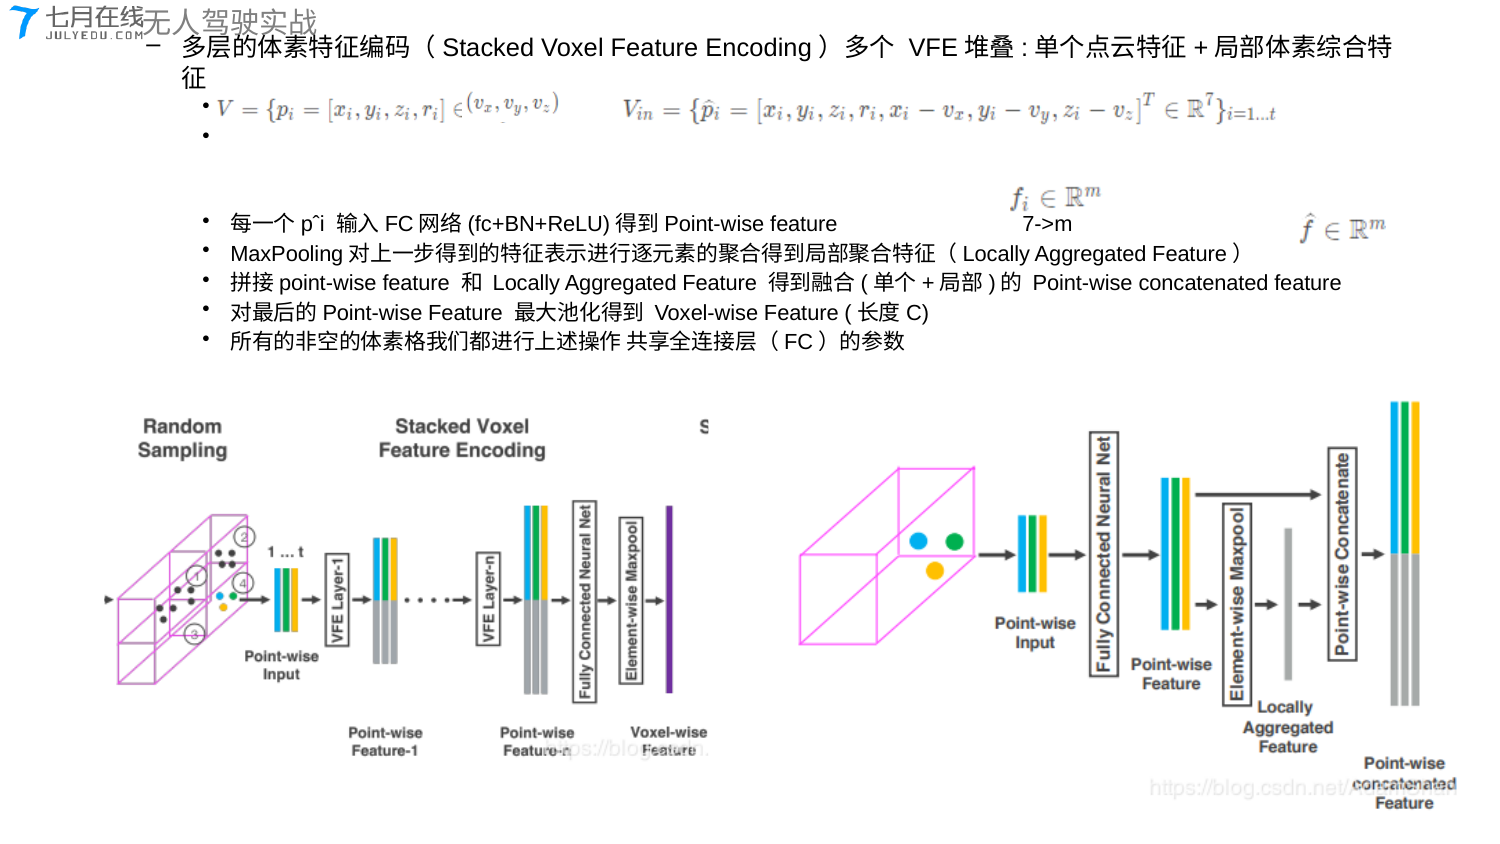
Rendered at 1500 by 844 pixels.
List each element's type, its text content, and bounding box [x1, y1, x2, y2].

picture [1009, 181, 1104, 216]
picture [789, 371, 1469, 813]
picture [1299, 209, 1386, 254]
picture [214, 87, 565, 132]
picture [7, 3, 144, 41]
picture [104, 410, 709, 774]
list 多层的体素特征编码（Stacked Voxel Feature Encoding）多个 VFE堆叠:单个点云特征+局部体素综合特征 体素内所有点的平均值 每一个pˆi 输入FC网络(fc+BN+ReLU)得到Point-wise feature 7->m MaxPooling对上一步得到的特征表示进行逐元素的聚合得到局部聚合特征（Locally Aggregated Feature） 拼接point-wise feature 和 Locally Aggregated Feature 得到融合(单个+局部)的 Point-wise concatenated feature 对最后的Point-wise Feature 最大池化得到 Voxel-wise Feature (长度C) 所有的非空的体素格我们都进行上述操作 共享全连接层（FC）的参数 [74, 23, 1426, 754]
picture [617, 87, 1284, 133]
